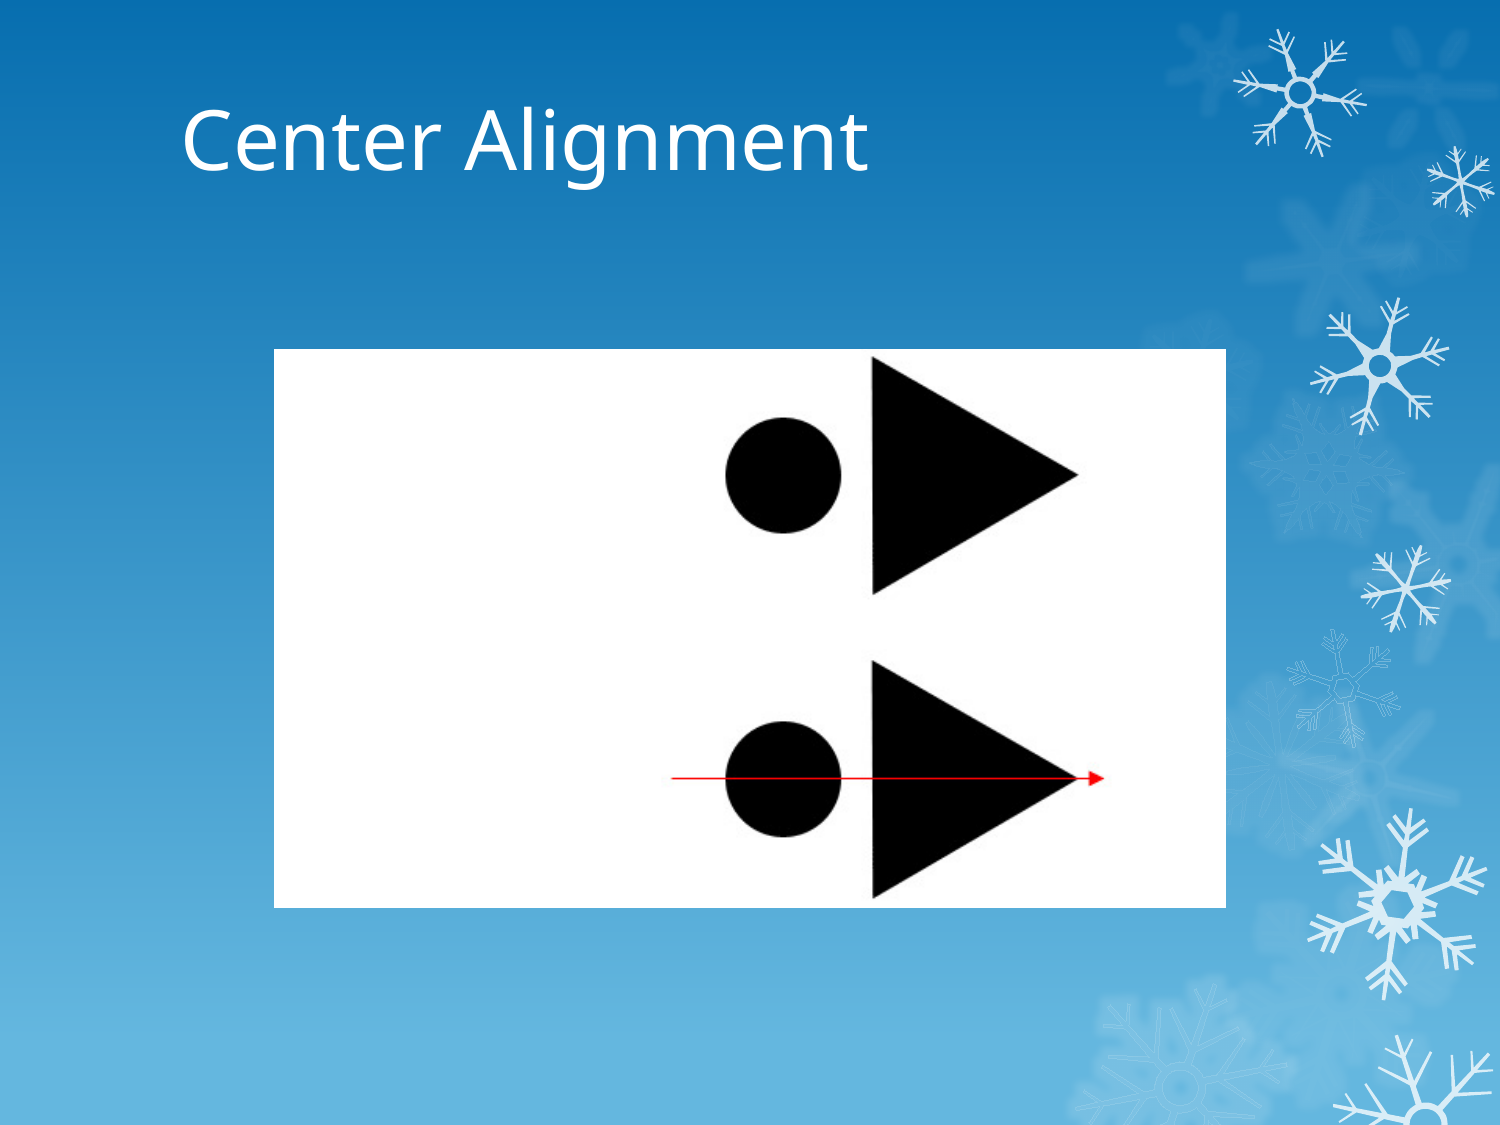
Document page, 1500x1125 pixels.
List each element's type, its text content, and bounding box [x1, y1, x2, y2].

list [273, 349, 1227, 909]
title Center Alignment [165, 110, 1335, 263]
